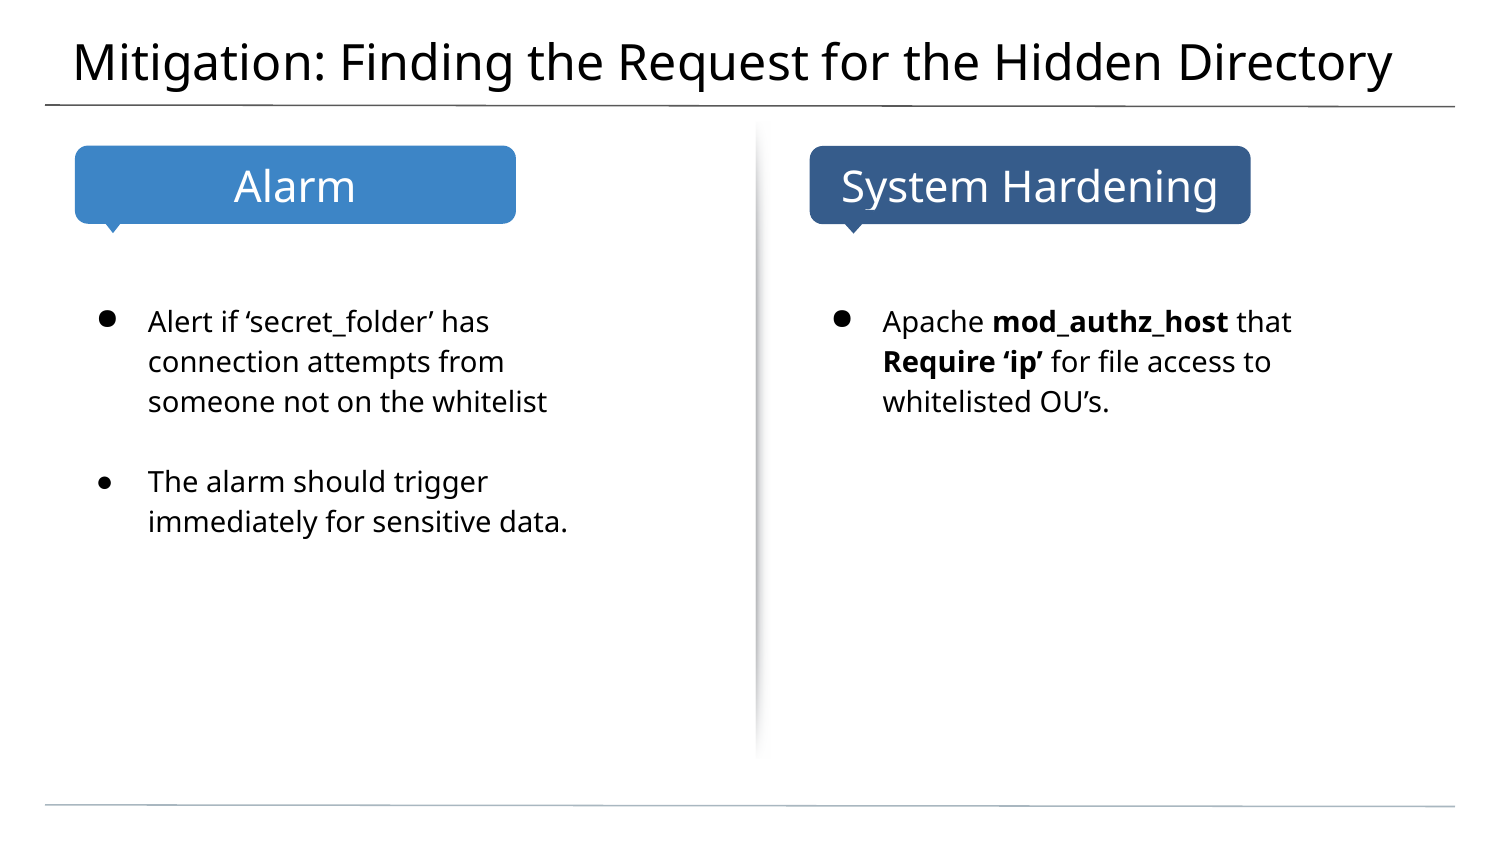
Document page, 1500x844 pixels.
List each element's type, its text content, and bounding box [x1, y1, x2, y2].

subtitle Apache mod_authz_host that Require ‘ip’ for file access to whitelisted OU’s. [732, 263, 1438, 805]
picture [703, 107, 839, 782]
title Mitigation: Finding the Request for the Hidden Directory [0, 0, 1500, 88]
subtitle Alert if ‘secret_folder’ has connection attempts from someone not on the whitelist The alarm should trigger immediately for sensitive data. [0, 262, 704, 805]
